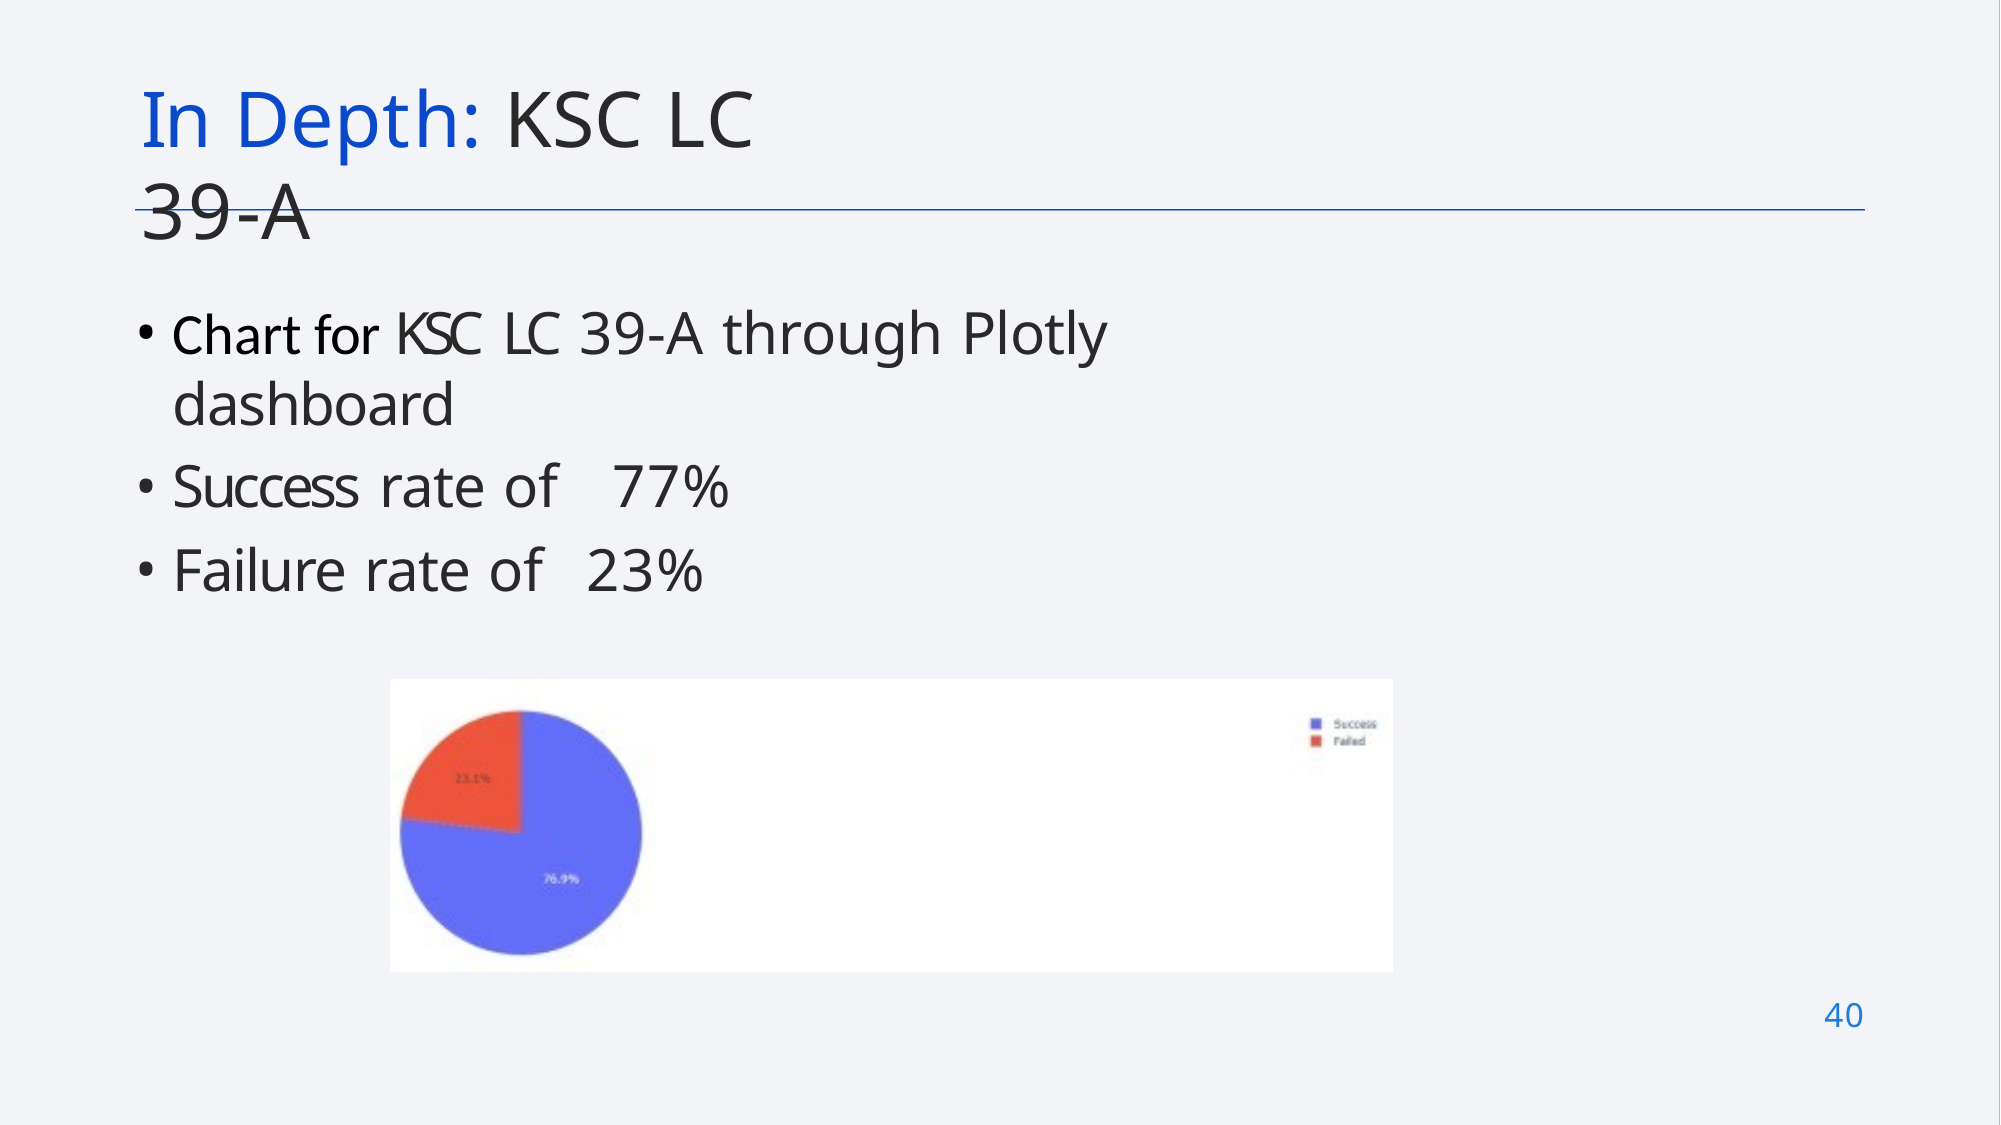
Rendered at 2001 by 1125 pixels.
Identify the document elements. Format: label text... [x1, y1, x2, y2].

slide_number 40 [1818, 1000, 1871, 1125]
text_box Chart for KSC LC 39-A through Plotly dashboard Success rate of 77% Failure rate of 23% [133, 281, 1375, 603]
title In Depth: KSC LC 39-A [139, 67, 895, 258]
picture [0, 0, 2000, 1125]
